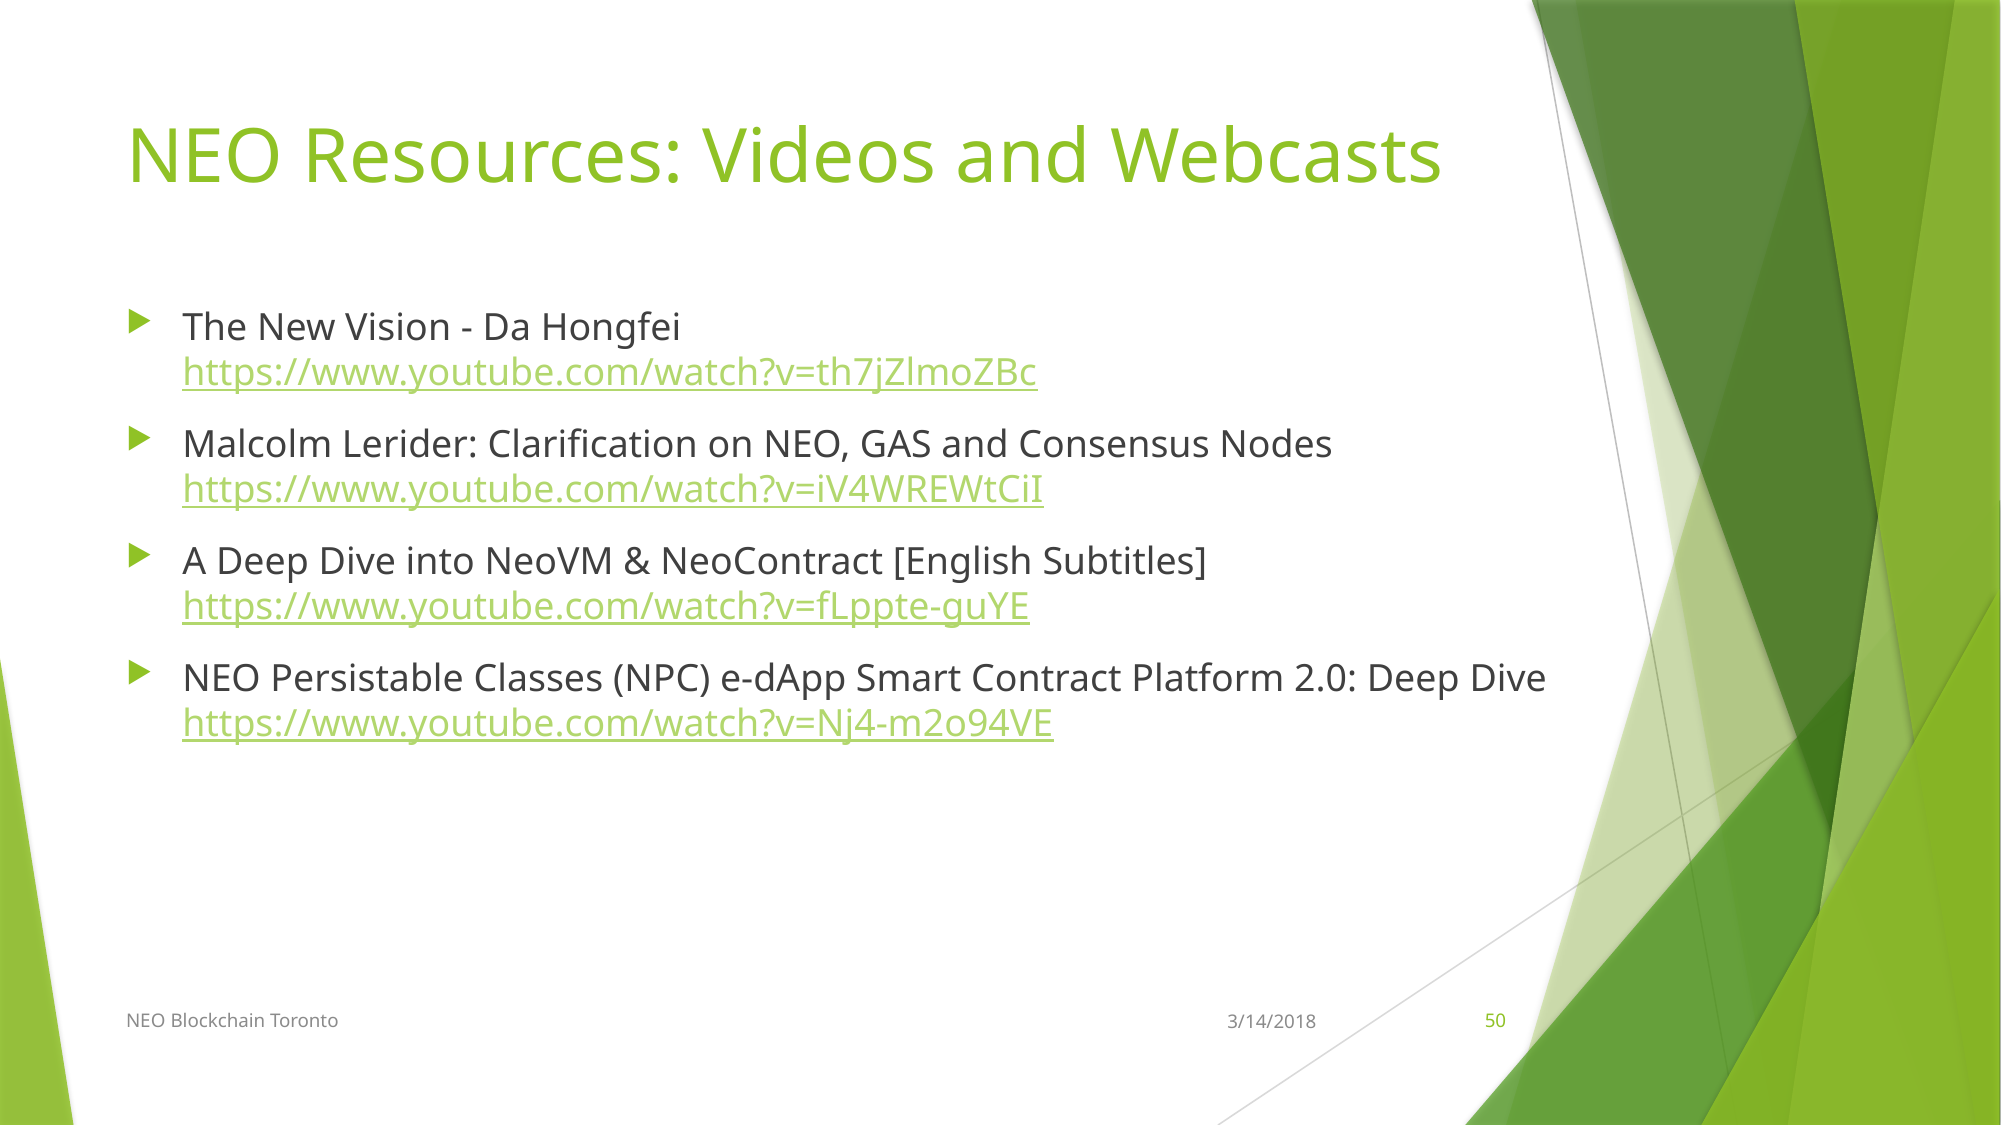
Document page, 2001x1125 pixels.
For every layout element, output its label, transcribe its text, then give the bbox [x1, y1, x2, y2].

slide_number 50 [1409, 991, 1522, 1051]
list The New Vision - Da Hongfei https://www.youtube.com/watch?v=th7jZlmoZBc Malcolm Lerider: Clarification on NEO, GAS and Consensus Nodes https://www.youtube.com/watch?v=iV4WREWtCiI A Deep Dive into NeoVM & NeoContract [English Subtitles] https://www.youtube.com/watch?v=fLppte-guYE NEO Persistable Classes (NPC) e-dApp Smart Contract Platform 2.0: Deep Dive https://www.youtube.com/watch?v=Nj4-m2o94VE [111, 295, 1802, 991]
footer NEO Blockchain Toronto [111, 991, 1145, 1051]
title NEO Resources: Videos and Webcasts [111, 99, 1802, 268]
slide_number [1181, 991, 1332, 1051]
